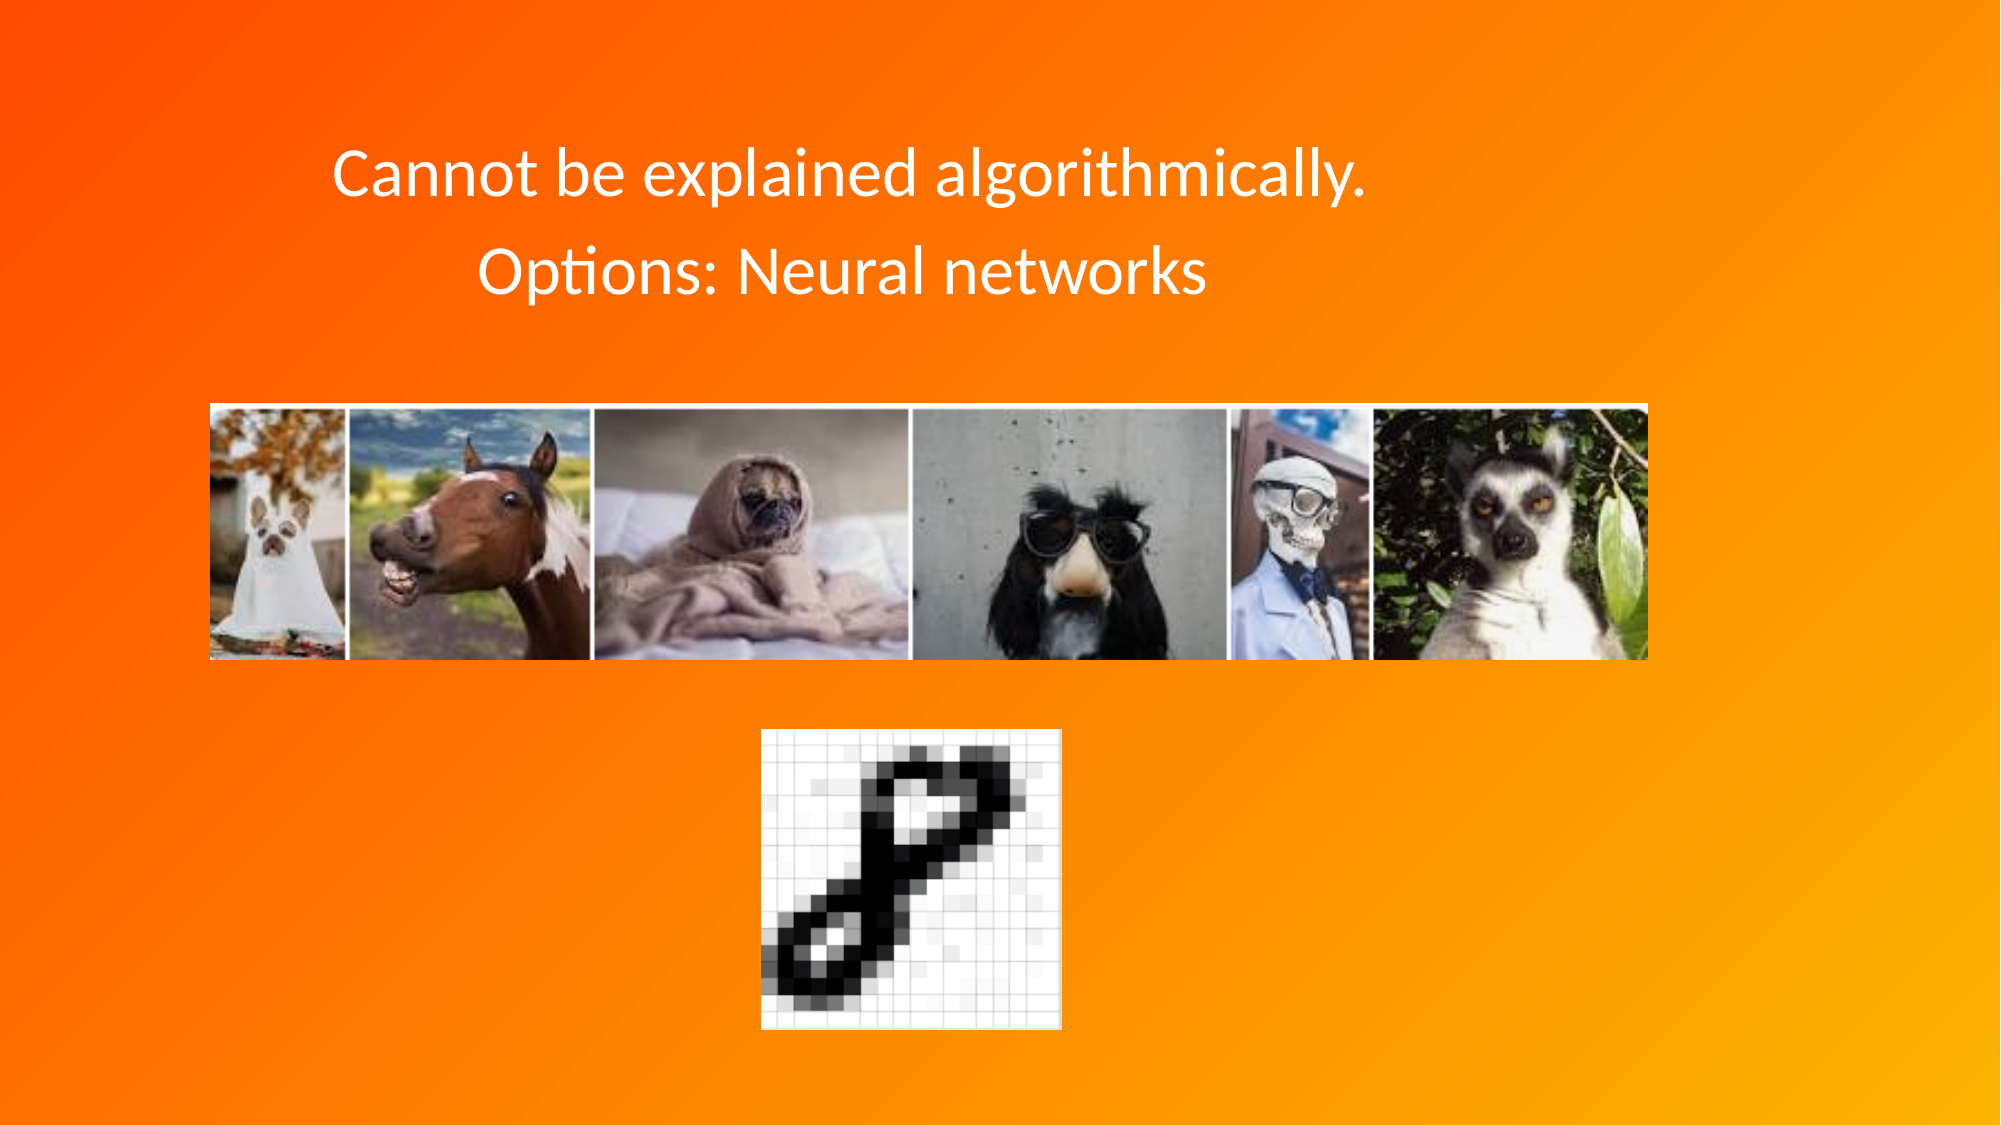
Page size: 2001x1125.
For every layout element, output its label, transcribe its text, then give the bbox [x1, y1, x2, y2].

list Cannot be explained algorithmically. Options: Neural networks [75, 118, 1659, 318]
picture [760, 729, 1062, 1030]
picture [209, 403, 1648, 660]
